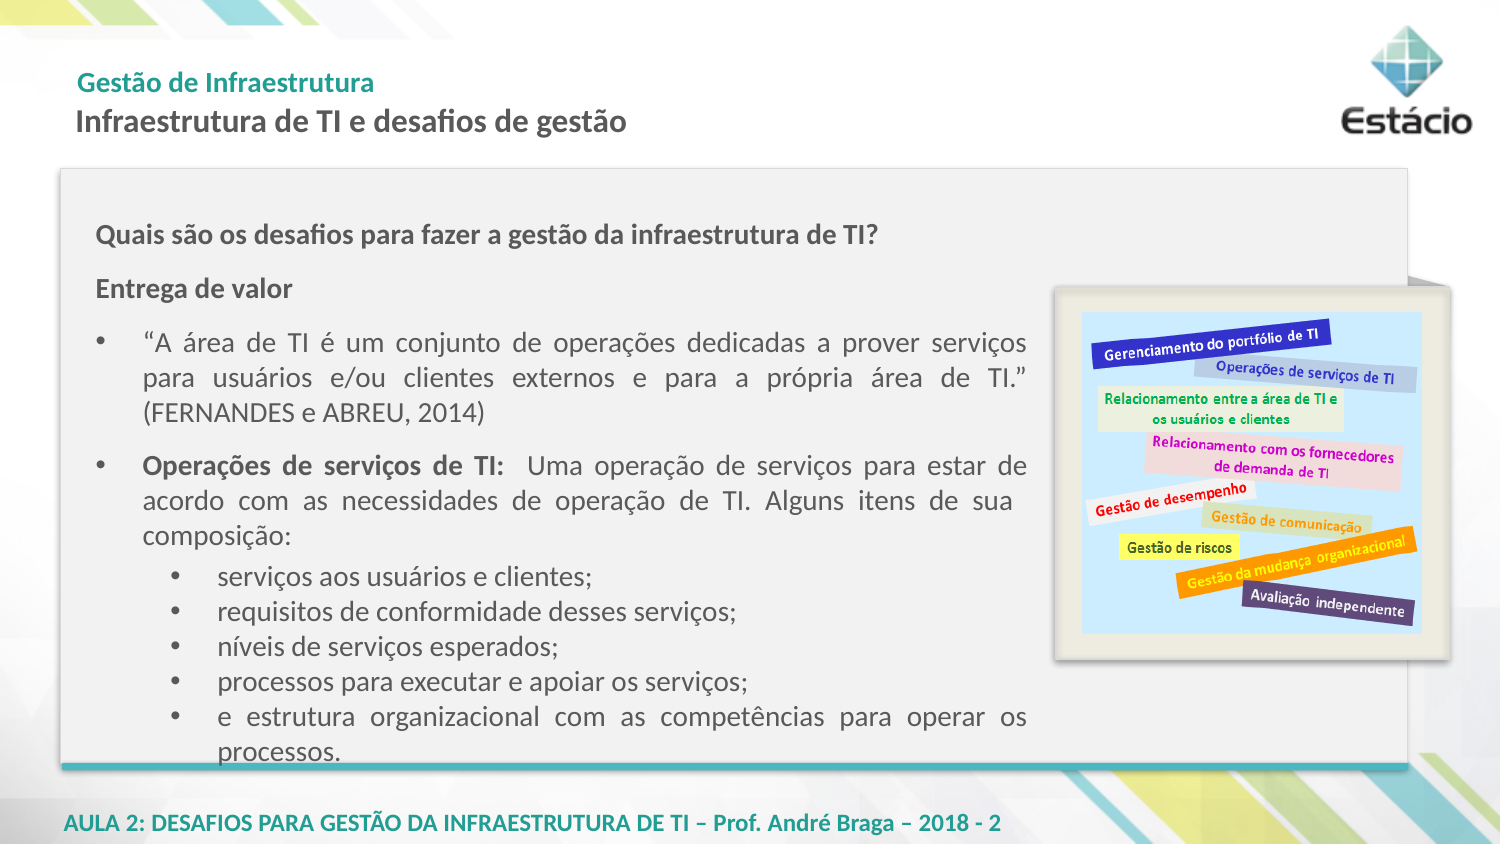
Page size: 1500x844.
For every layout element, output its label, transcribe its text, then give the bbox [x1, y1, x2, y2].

text_box [61, 762, 80, 772]
text_box Quais são os desafios para fazer a gestão da infraestrutura de TI? Entrega de valor “A área de TI é um conjunto de operações dedicadas a prover serviços para usuários e/ou clientes externos e para a própria área de TI.” (FERNANDES e ABREU, 2014) Operações de serviços de TI: Uma operação de serviços para estar de acordo com as necessidades de operação de TI. Alguns itens de sua composição: serviços aos usuários e clientes; requisitos de conformidade desses serviços; níveis de serviços esperados; processos para executar e apoiar os serviços; e estrutura organizacional com as competências para operar os processos. [80, 208, 1043, 775]
text_box [60, 168, 1408, 763]
text_box Infraestrutura de TI e desafios de gestão [60, 92, 650, 147]
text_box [1055, 286, 1450, 660]
text_box [1043, 762, 1410, 772]
picture [0, 0, 1500, 844]
text_box [1412, 276, 1443, 284]
